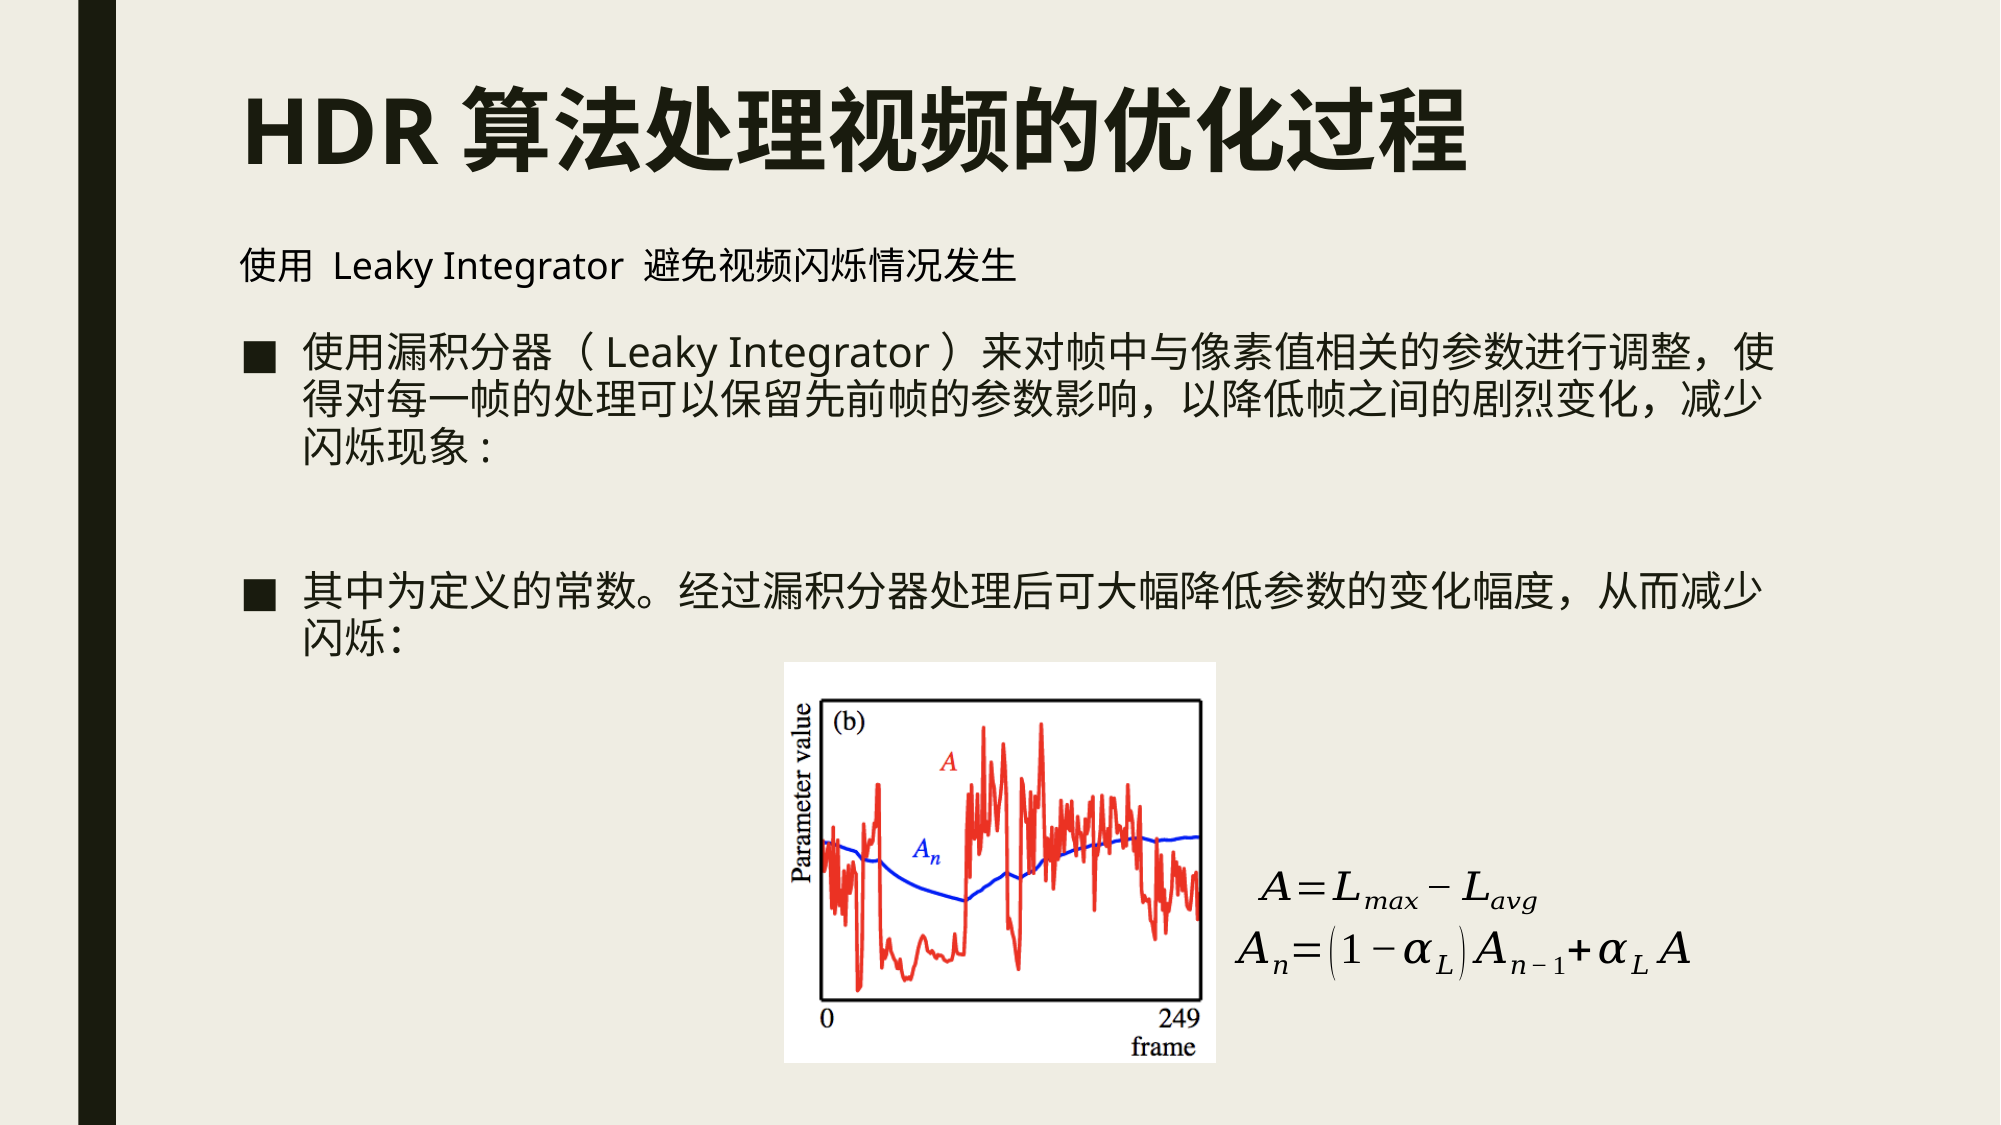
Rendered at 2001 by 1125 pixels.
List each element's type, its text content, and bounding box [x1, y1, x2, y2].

text_box HDR算法处理视频的优化过程 [224, 79, 1800, 323]
text_box 使用 Leaky Integrator 避免视频闪烁情况发生 [225, 234, 1532, 295]
picture [784, 662, 1216, 1063]
